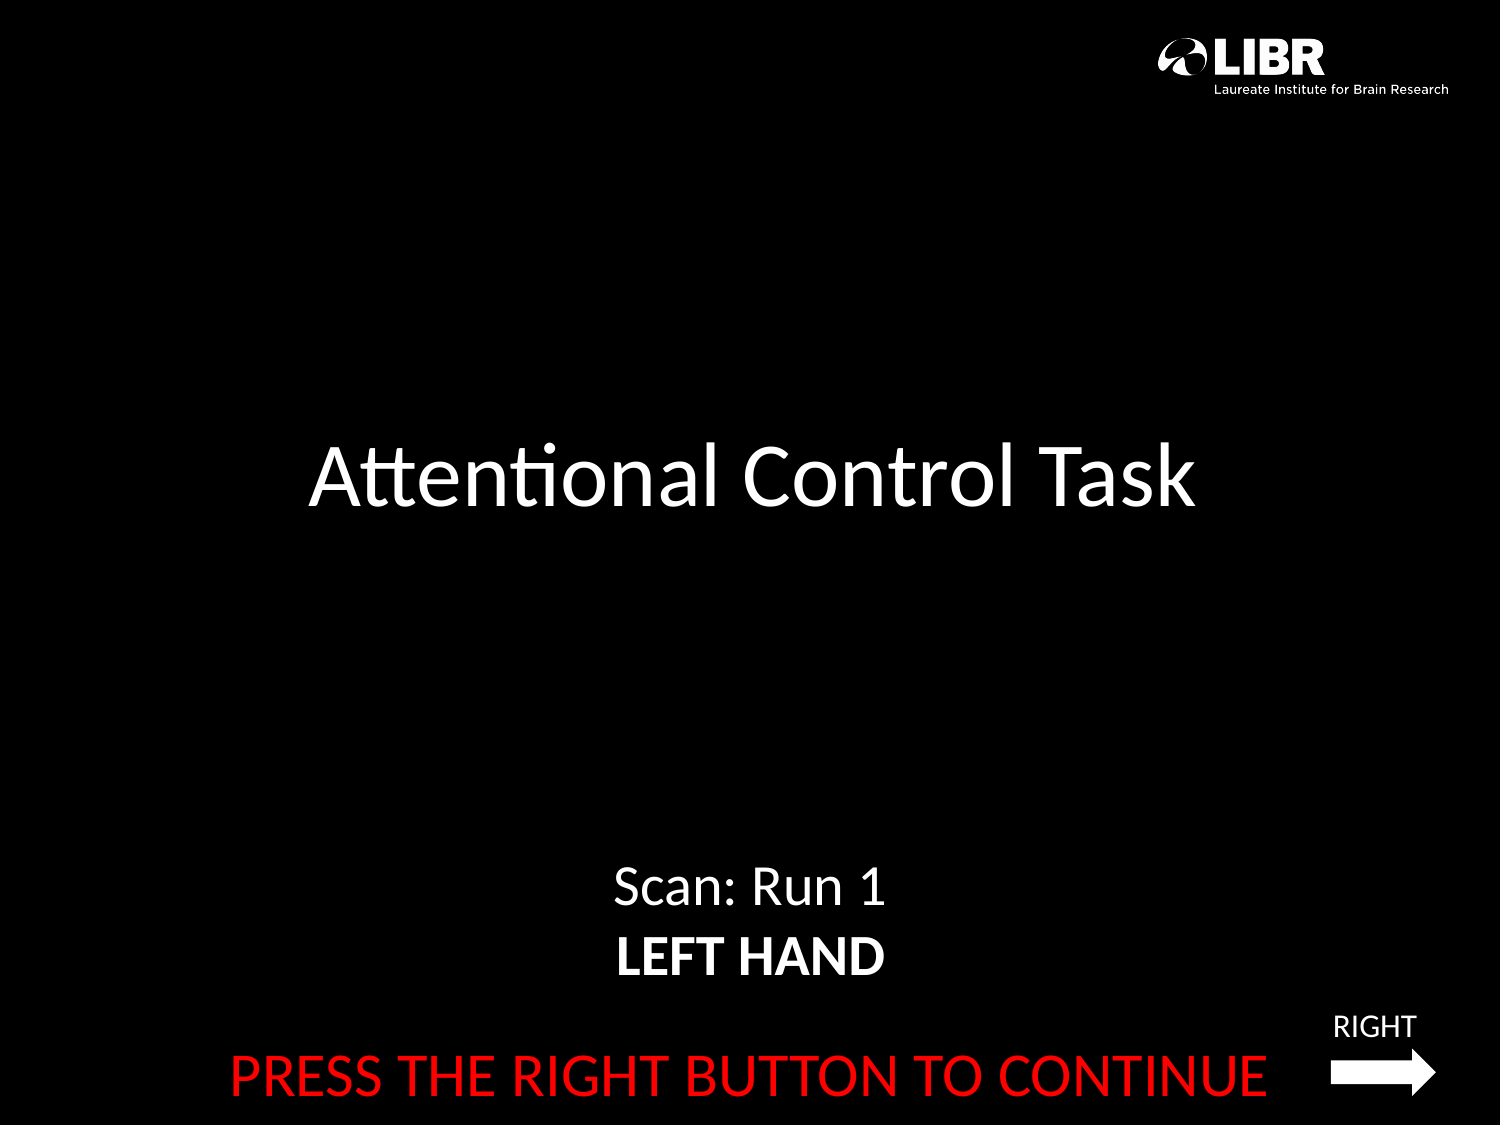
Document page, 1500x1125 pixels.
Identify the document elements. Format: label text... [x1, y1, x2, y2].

text_box Scan: Run 1 LEFT HAND [574, 839, 927, 995]
text_box PRESS THE RIGHT BUTTON TO CONTINUE [0, 1017, 1249, 1125]
picture [1158, 38, 1448, 94]
title Attentional Control Task [59, 349, 1448, 591]
text_box [1330, 1047, 1437, 1097]
text_box RIGHT [1249, 996, 1500, 1125]
